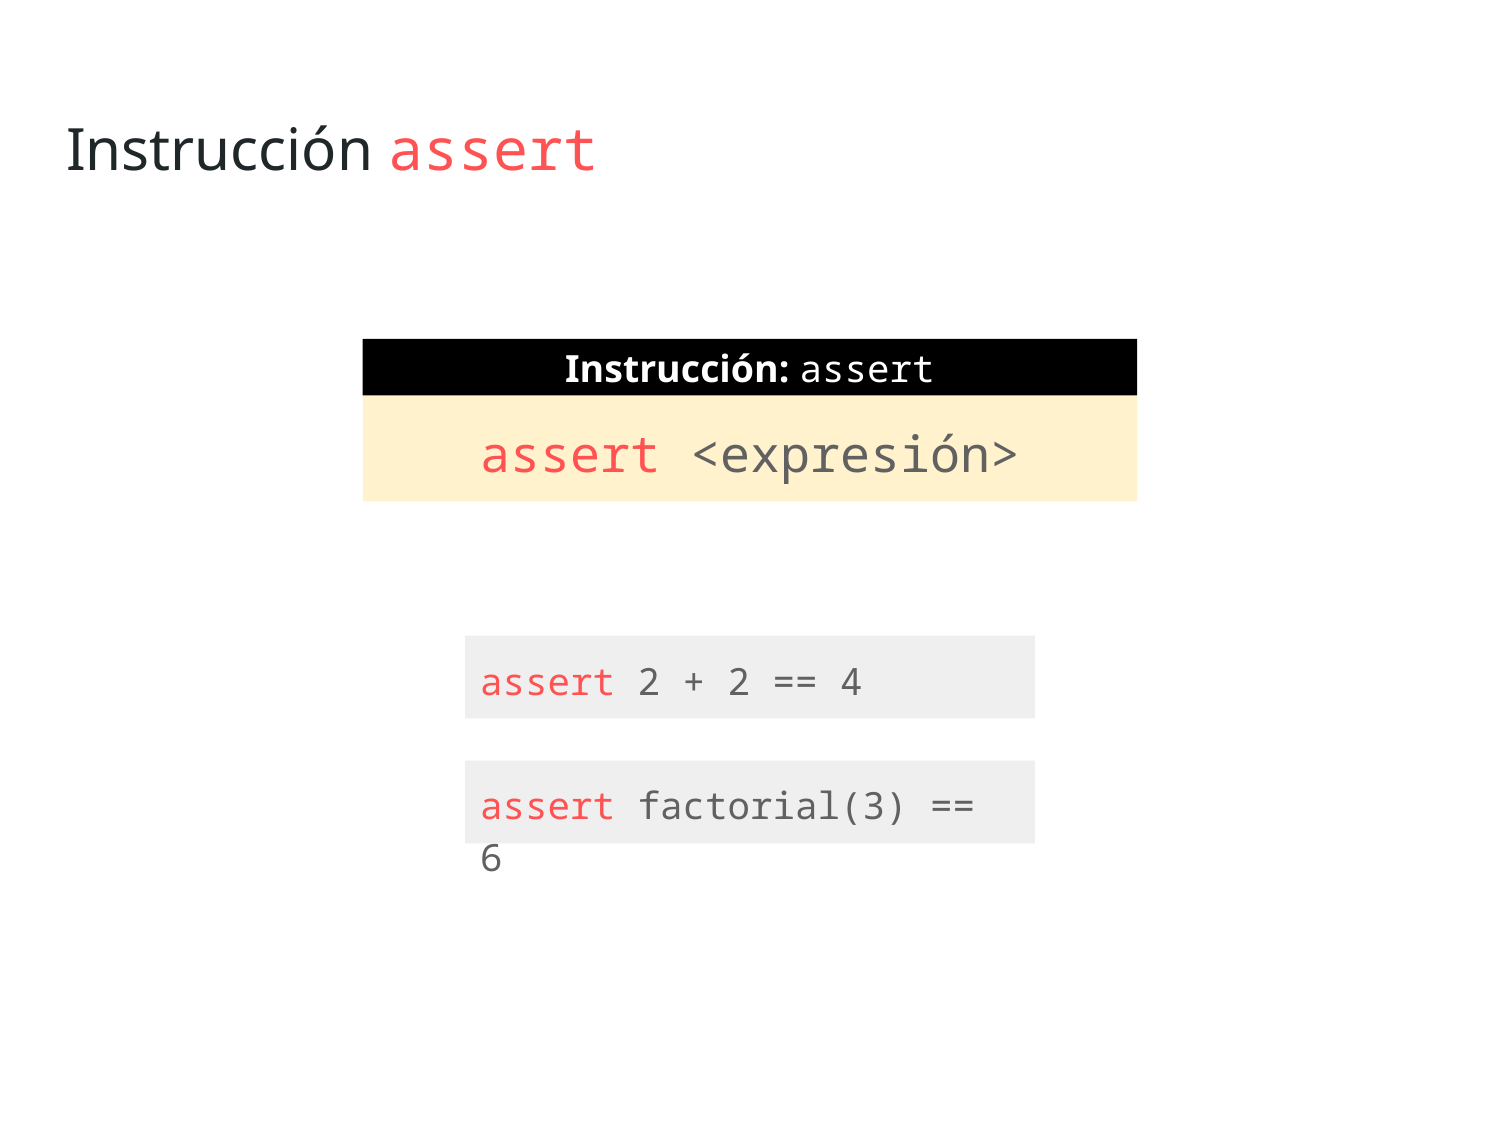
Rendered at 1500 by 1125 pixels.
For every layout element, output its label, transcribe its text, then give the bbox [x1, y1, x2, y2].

text_box Instrucción: assert [362, 338, 1138, 396]
list assert 2 + 2 == 4 [465, 635, 1035, 719]
list assert factorial(3) == 6 [465, 760, 1035, 844]
title Instrucción assert [51, 97, 1449, 223]
list assert <expresión> [362, 396, 1138, 502]
